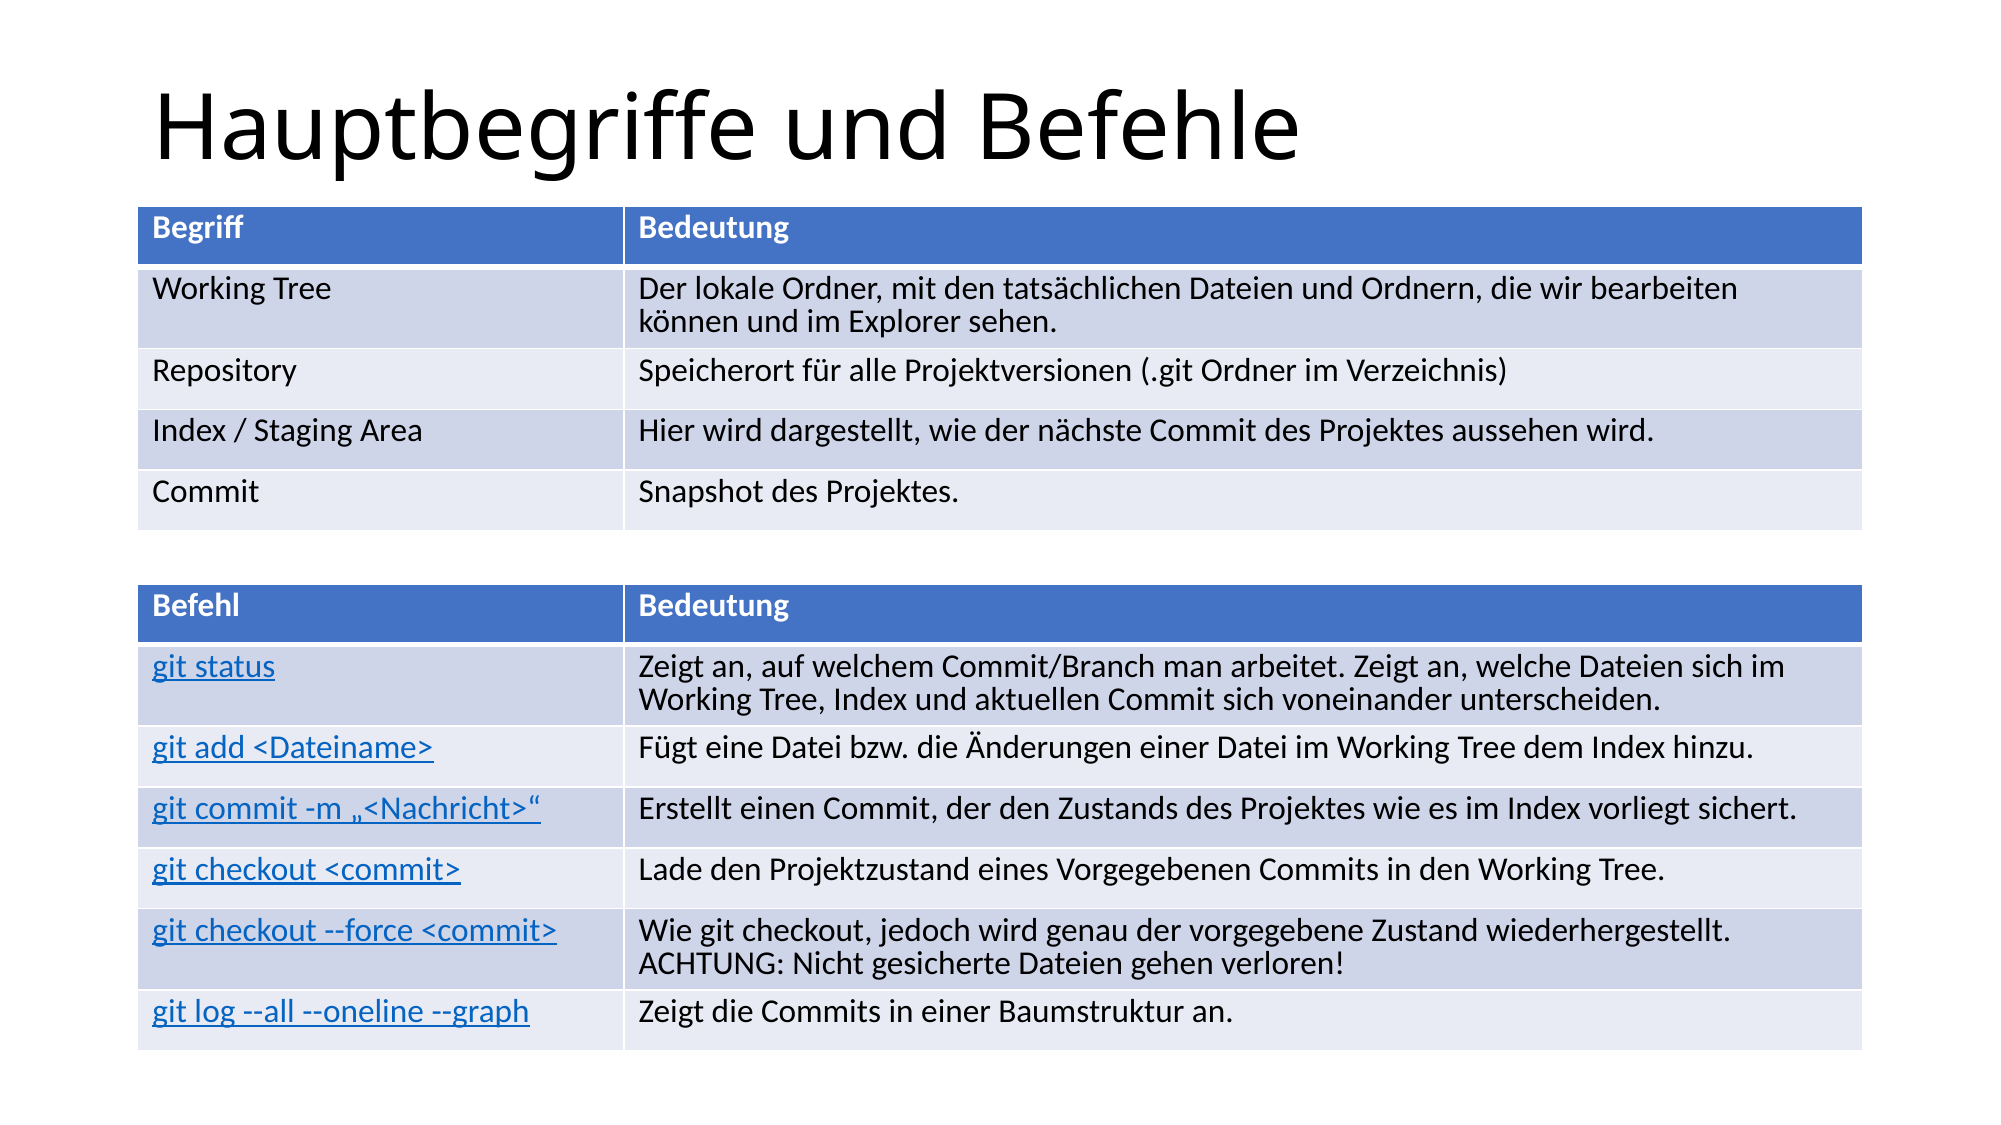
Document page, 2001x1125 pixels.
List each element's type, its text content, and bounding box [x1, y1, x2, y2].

table_cell git log --all --oneline --graph [138, 991, 623, 1050]
table_cell git checkout --force <commit> [138, 909, 623, 989]
table_cell Repository [138, 349, 623, 409]
table_cell Erstellt einen Commit, der den Zustands des Projektes wie es im Index vorliegt sichert. [625, 788, 1862, 847]
table_header Bedeutung [625, 585, 1862, 642]
table_cell Snapshot des Projektes. [625, 471, 1862, 530]
table_cell Fügt eine Datei bzw. die Änderungen einer Datei im Working Tree dem Index hinzu. [625, 727, 1862, 786]
table_cell Commit [138, 471, 623, 530]
table_cell git add <Dateiname> [138, 727, 623, 786]
table_cell Working Tree [138, 270, 623, 348]
table_cell Lade den Projektzustand eines Vorgegebenen Commits in den Working Tree. [625, 849, 1862, 908]
table_cell Index / Staging Area [138, 410, 623, 469]
table_header Begriff [138, 207, 623, 264]
table_cell git status [138, 647, 623, 725]
table_cell git commit -m „<Nachricht>“ [138, 788, 623, 847]
table_header Befehl [138, 585, 623, 642]
title Hauptbegriffe und Befehle [137, 21, 1863, 205]
table_cell Zeigt die Commits in einer Baumstruktur an. [625, 991, 1862, 1050]
table_cell Speicherort für alle Projektversionen (.git Ordner im Verzeichnis) [625, 349, 1862, 409]
table_cell Wie git checkout, jedoch wird genau der vorgegebene Zustand wiederhergestellt. ACHTUNG: Nicht gesicherte Dateien gehen verloren! [625, 909, 1862, 989]
table_cell Zeigt an, auf welchem Commit/Branch man arbeitet. Zeigt an, welche Dateien sich im Working Tree, Index und aktuellen Commit sich voneinander unterscheiden. [625, 647, 1862, 725]
table_cell git checkout <commit> [138, 849, 623, 908]
table_header Bedeutung [625, 207, 1862, 264]
table_cell Hier wird dargestellt, wie der nächste Commit des Projektes aussehen wird. [625, 410, 1862, 469]
table_cell Der lokale Ordner, mit den tatsächlichen Dateien und Ordnern, die wir bearbeiten können und im Explorer sehen. [625, 270, 1862, 348]
